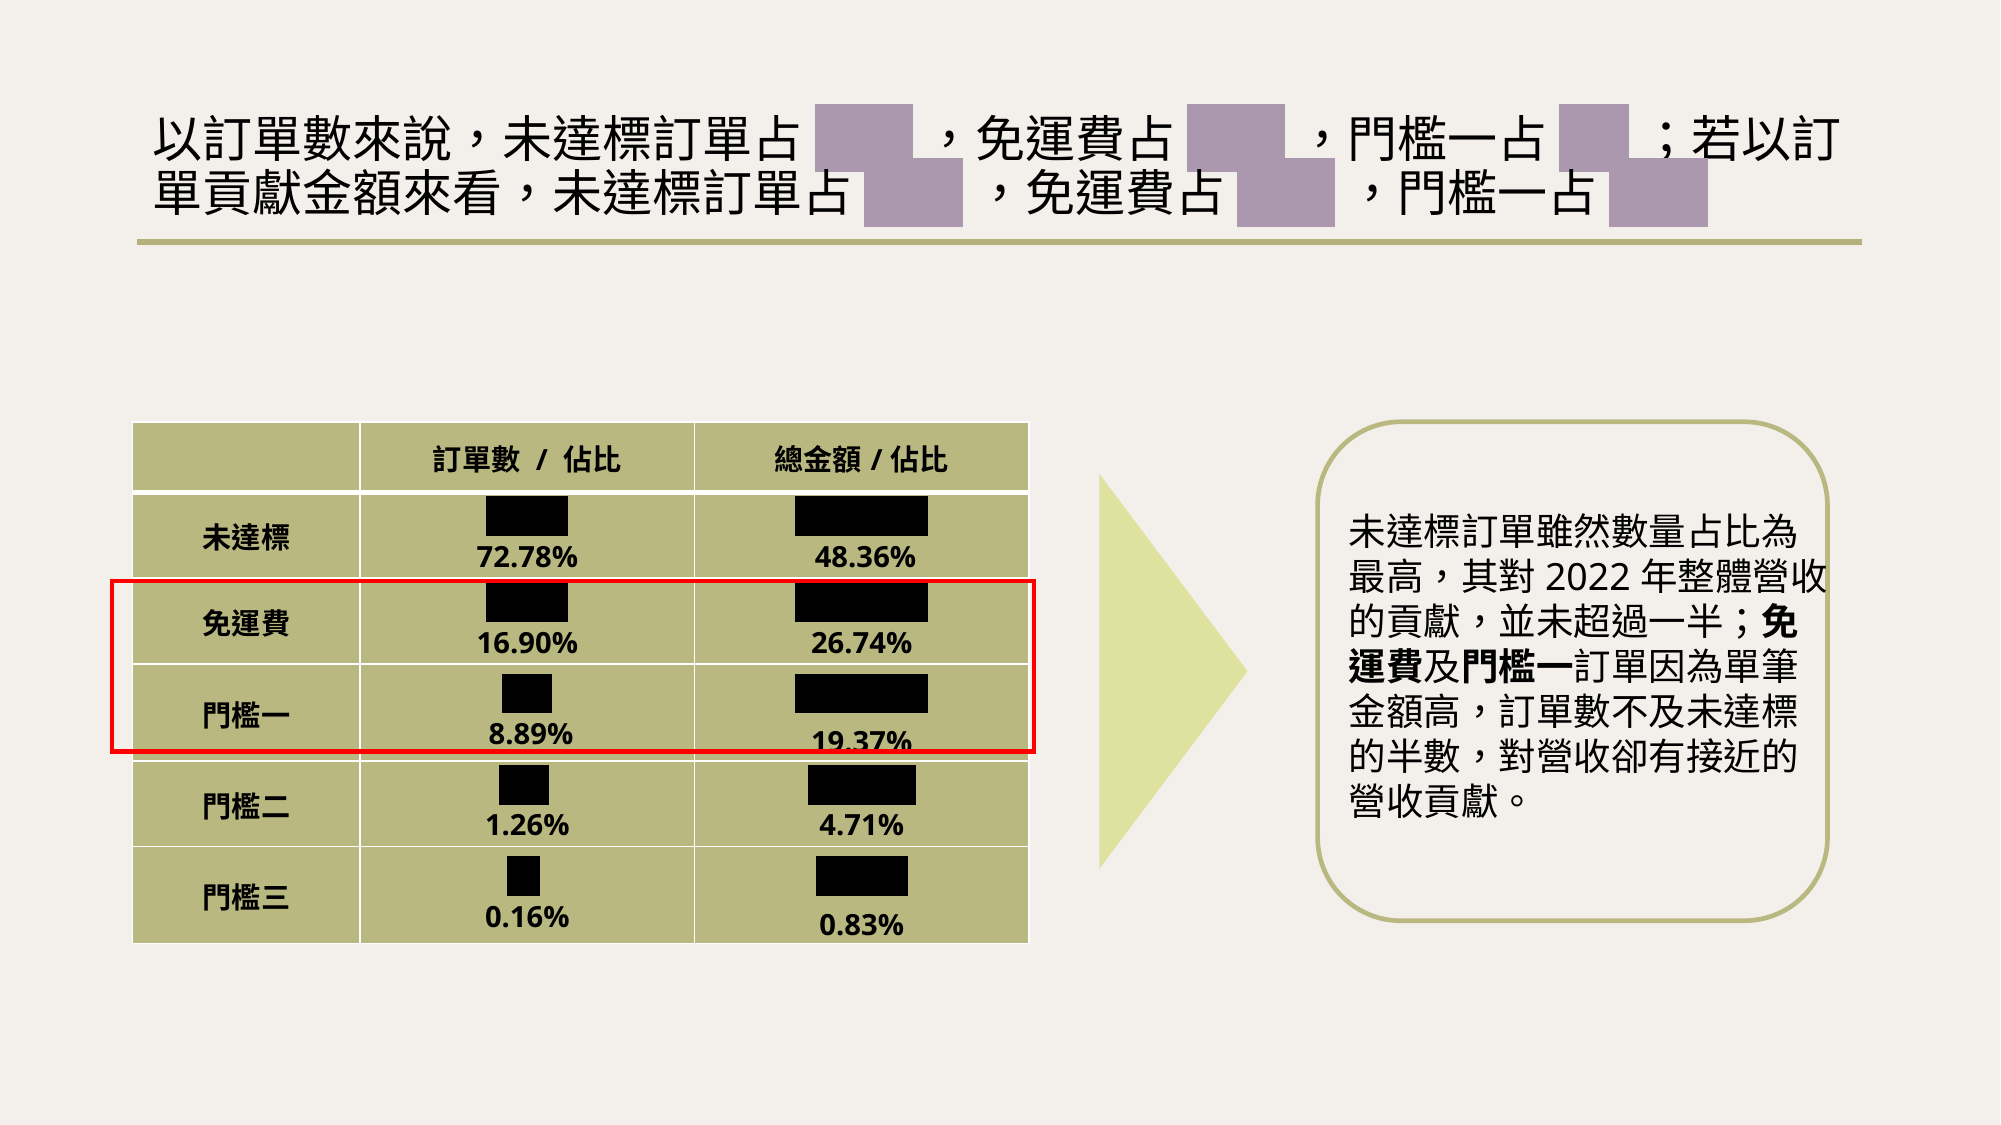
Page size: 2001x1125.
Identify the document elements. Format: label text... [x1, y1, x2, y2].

title 以訂單數來說，未達標訂單占73%，免運費占17%，門檻一占9%；若以訂單貢獻金額來看，未達標訂單占48%，免運費占27%，門檻一占20% [137, 59, 1863, 278]
text_box [1098, 470, 1249, 872]
table_cell 6,630 72.78% [361, 495, 694, 577]
table_cell 5,045,446 48.36% [695, 495, 1028, 577]
table_cell 門檻二 [133, 762, 359, 846]
text_box 未達標訂單雖然數量占比為最高，其對2022年整體營收的貢獻，並未超過一半；免運費及門檻一訂單因為單筆金額高，訂單數不及未達標的半數，對營收卻有接近的營收貢獻。 [1333, 500, 1844, 831]
table_cell 810 8.89% [361, 753, 694, 760]
table_cell 門檻一 [133, 753, 359, 760]
table_header 總金額/佔比 [695, 423, 1028, 490]
table_header 訂單數 / 佔比 [361, 423, 694, 490]
text_box [1316, 420, 1829, 922]
table_cell 115 1.26% [361, 762, 694, 846]
table_cell 15 0.16% [361, 847, 694, 943]
table_header [133, 423, 359, 490]
table_cell 未達標 [133, 495, 359, 577]
text_box [111, 580, 1035, 753]
table_cell 2,020,613 19.37% [695, 753, 1028, 760]
table_cell 門檻三 [133, 847, 359, 943]
table_cell 491,066 4.71% [695, 762, 1028, 846]
table_cell 86,206 0.83% [695, 847, 1028, 943]
